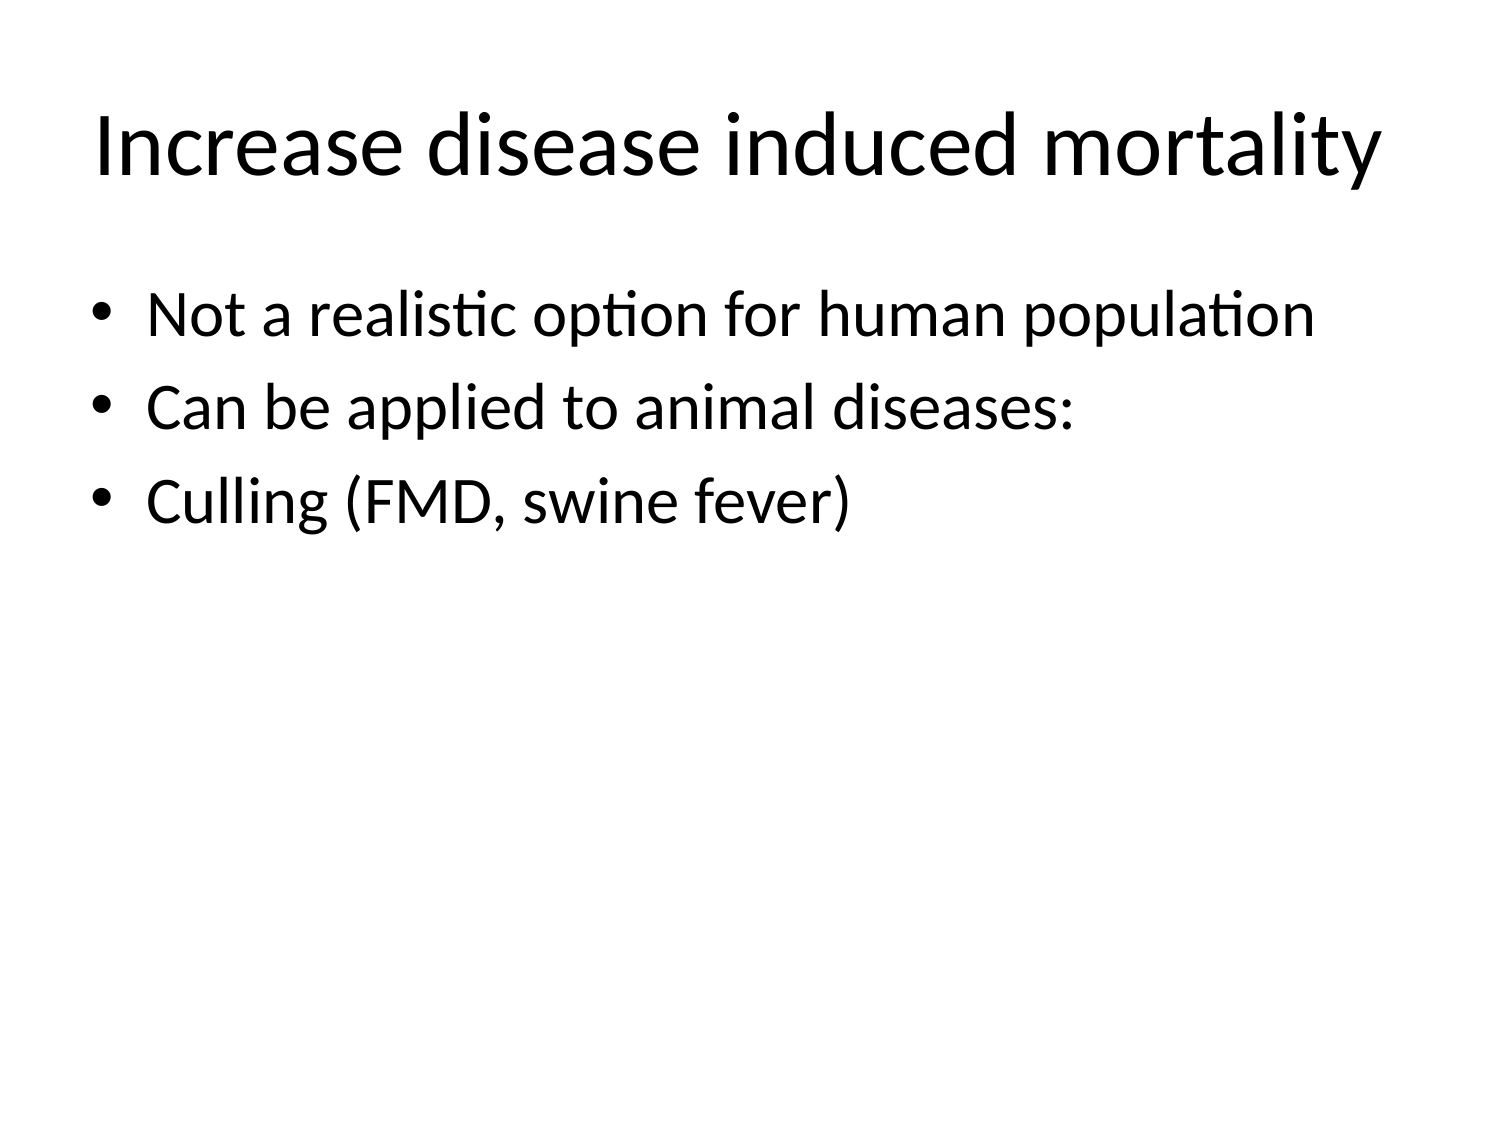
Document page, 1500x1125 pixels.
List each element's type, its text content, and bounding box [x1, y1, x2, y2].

title Increase disease induced mortality [75, 45, 1425, 233]
list Not a realistic option for human population Can be applied to animal diseases: Culling (FMD, swine fever) [75, 262, 1425, 1005]
